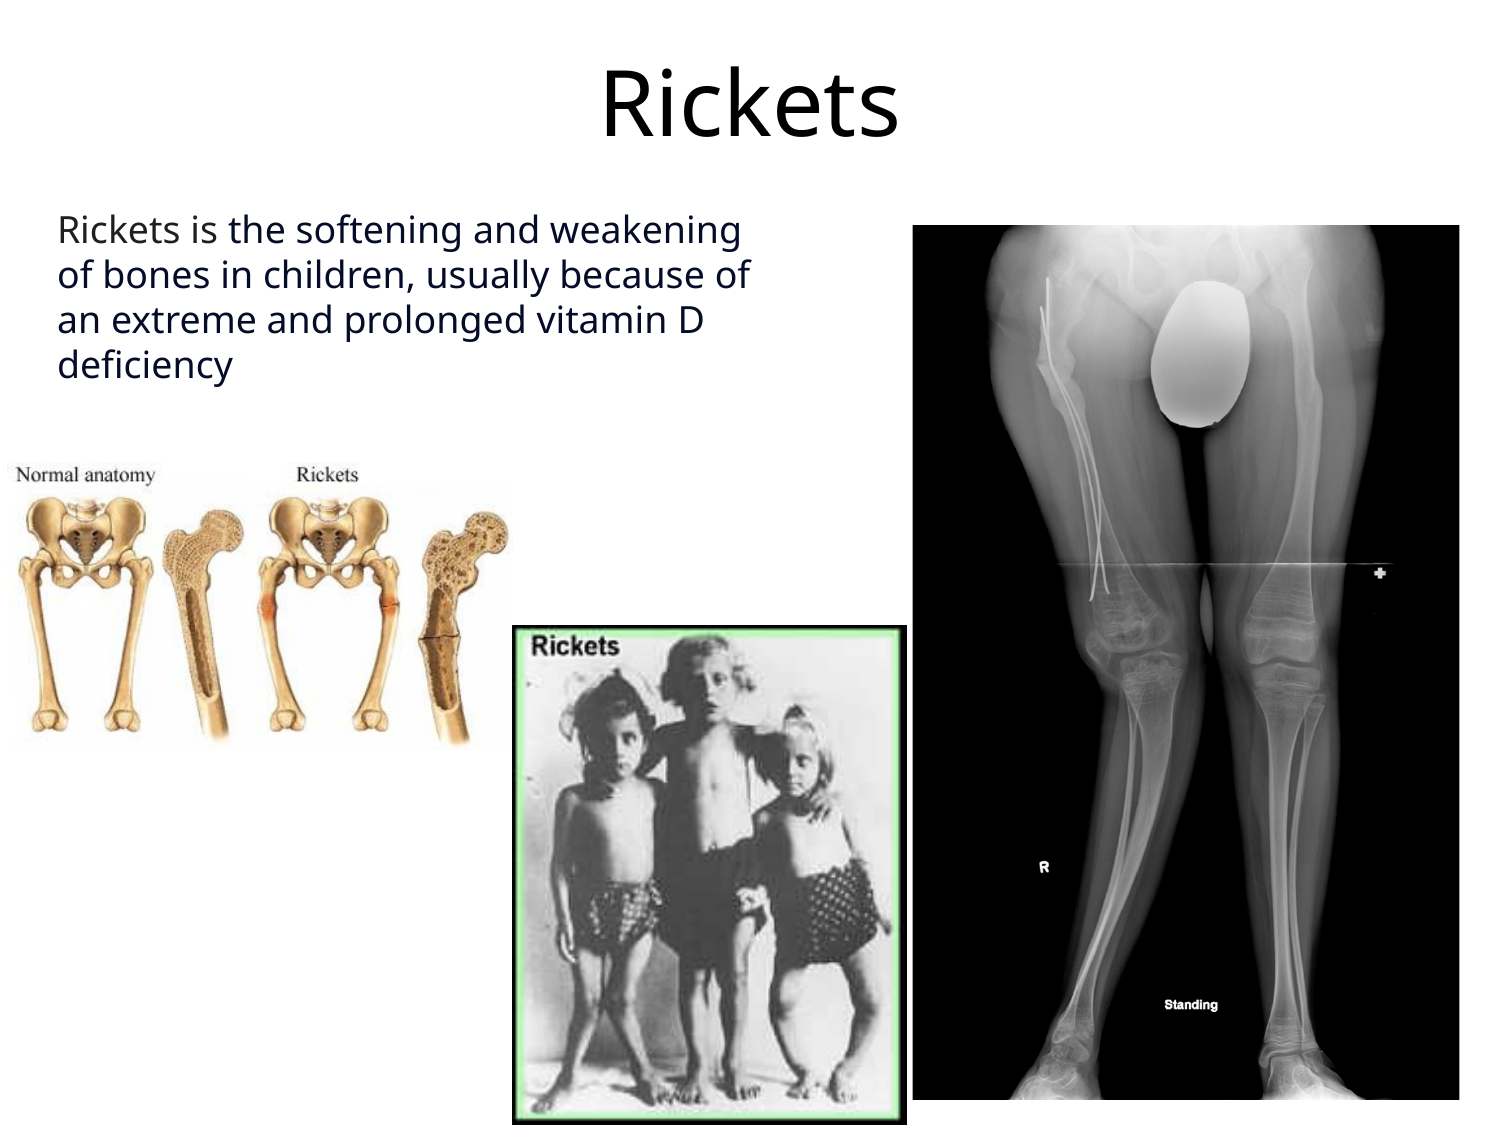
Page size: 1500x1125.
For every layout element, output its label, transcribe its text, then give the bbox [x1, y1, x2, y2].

title Rickets [75, 24, 1425, 175]
text_box Rickets is the softening and weakening of bones in children, usually because of an extreme and prolonged vitamin D deficiency [42, 198, 793, 394]
picture [912, 224, 1460, 1101]
picture [7, 462, 908, 1125]
